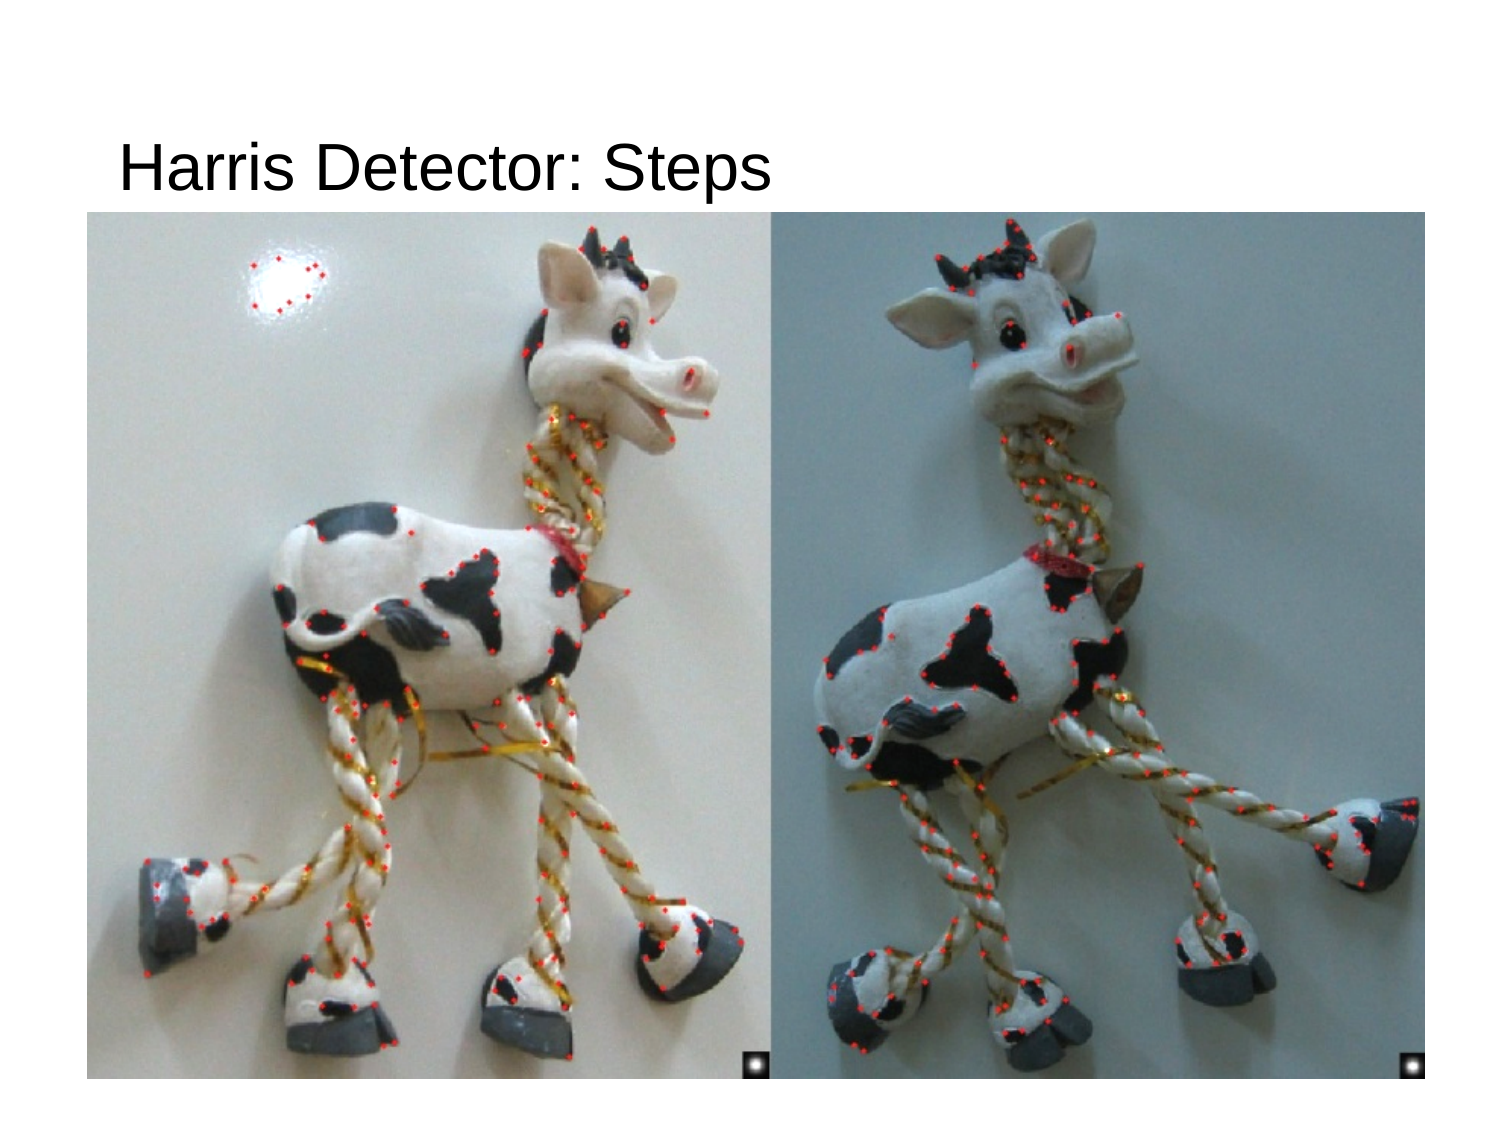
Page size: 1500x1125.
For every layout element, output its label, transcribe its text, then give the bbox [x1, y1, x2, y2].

picture [87, 212, 1425, 1079]
title Harris Detector: Steps [103, 59, 1397, 212]
